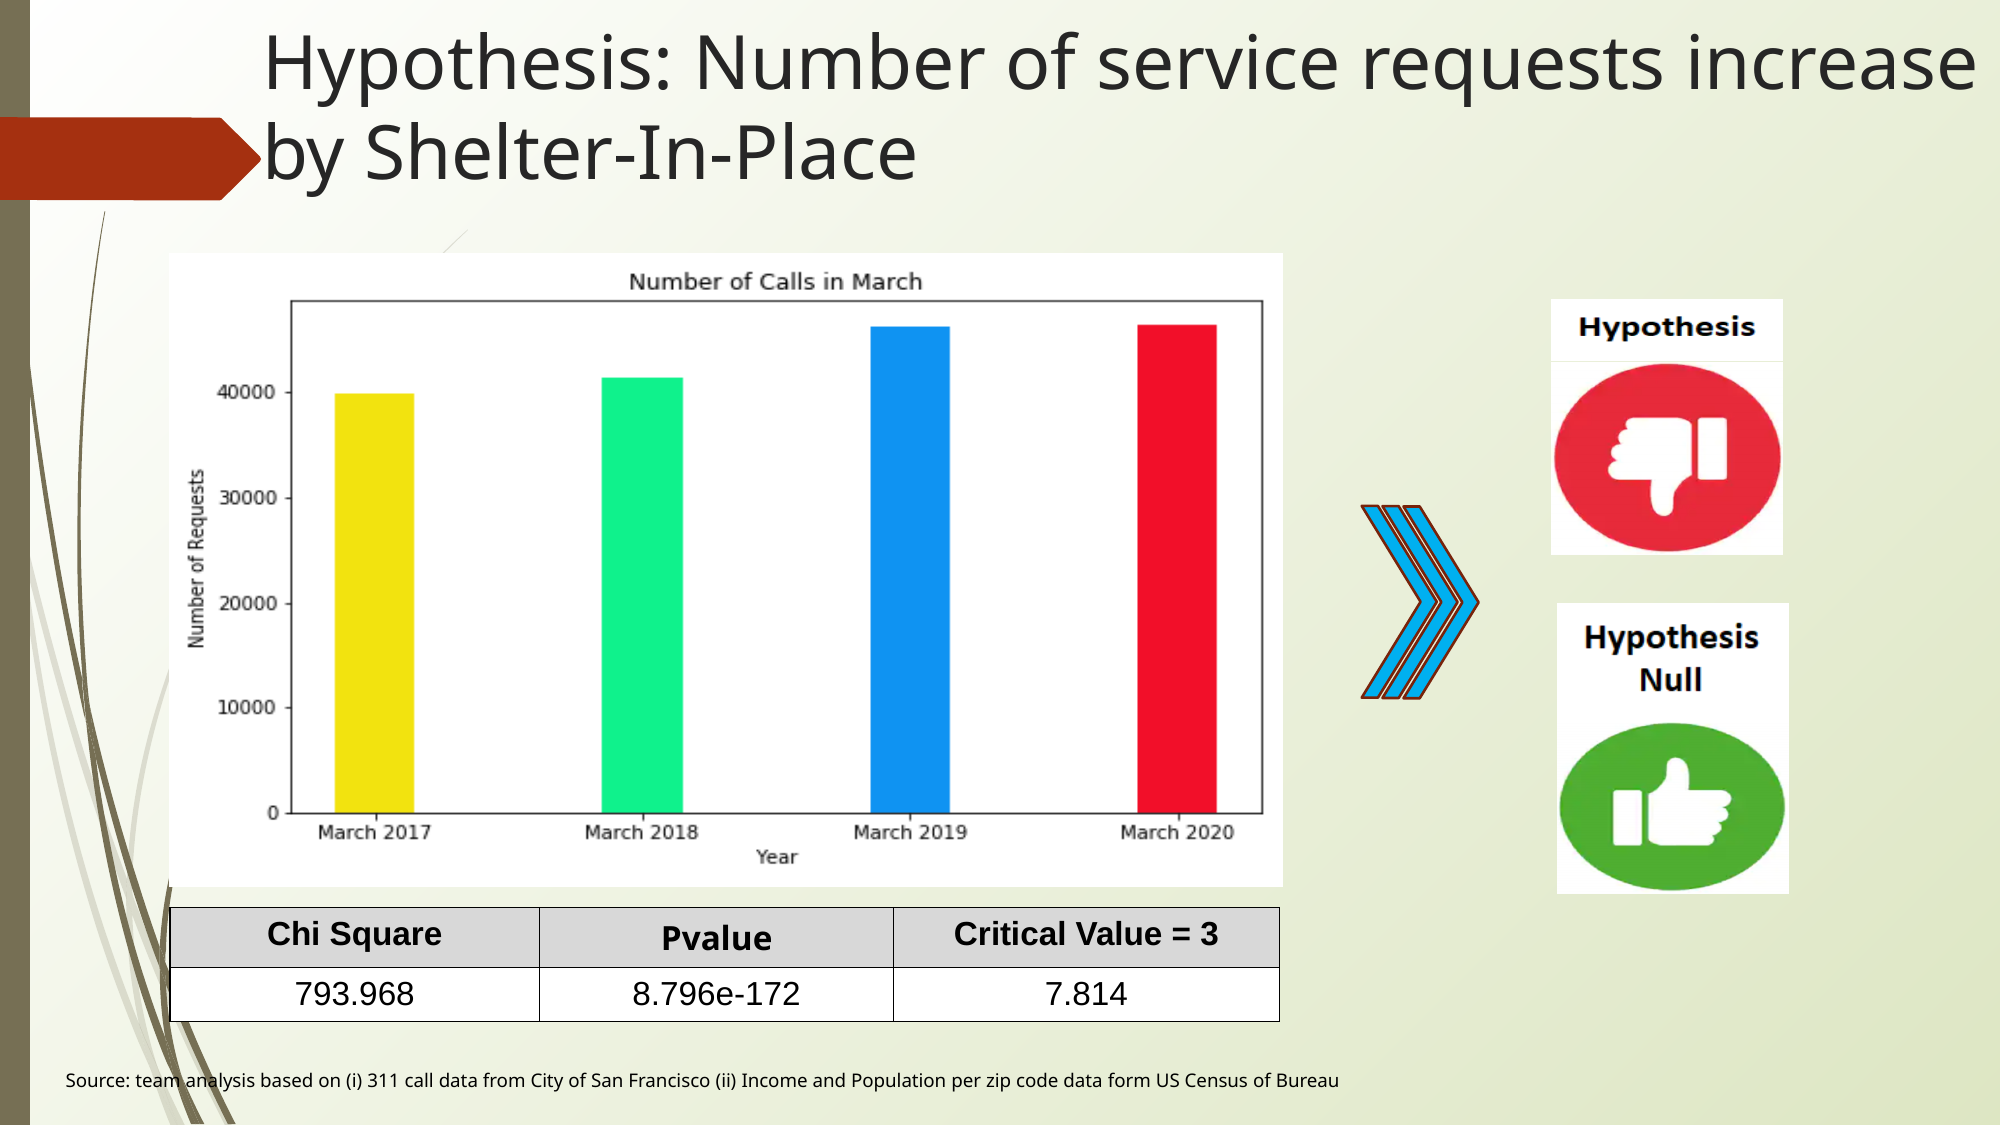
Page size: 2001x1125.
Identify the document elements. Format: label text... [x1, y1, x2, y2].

table_cell 7.814 [894, 968, 1279, 1021]
text_box Source: team analysis based on (i) 311 call data from City of San Francisco (ii) Income and Population per zip code data form US Census of Bureau [50, 1060, 1833, 1099]
picture [1557, 603, 1789, 894]
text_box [1361, 505, 1479, 699]
table_header Chi Square [171, 908, 539, 967]
title Hypothesis: Number of service requests increase by Shelter-In-Place [247, 6, 2000, 179]
table_header Critical Value = 3 [894, 908, 1279, 967]
table_cell 8.796e-172 [540, 968, 893, 1021]
picture [1550, 299, 1783, 555]
table_cell 793.968 [171, 968, 539, 1021]
picture [169, 253, 1284, 887]
table_header Pvalue [540, 908, 893, 967]
